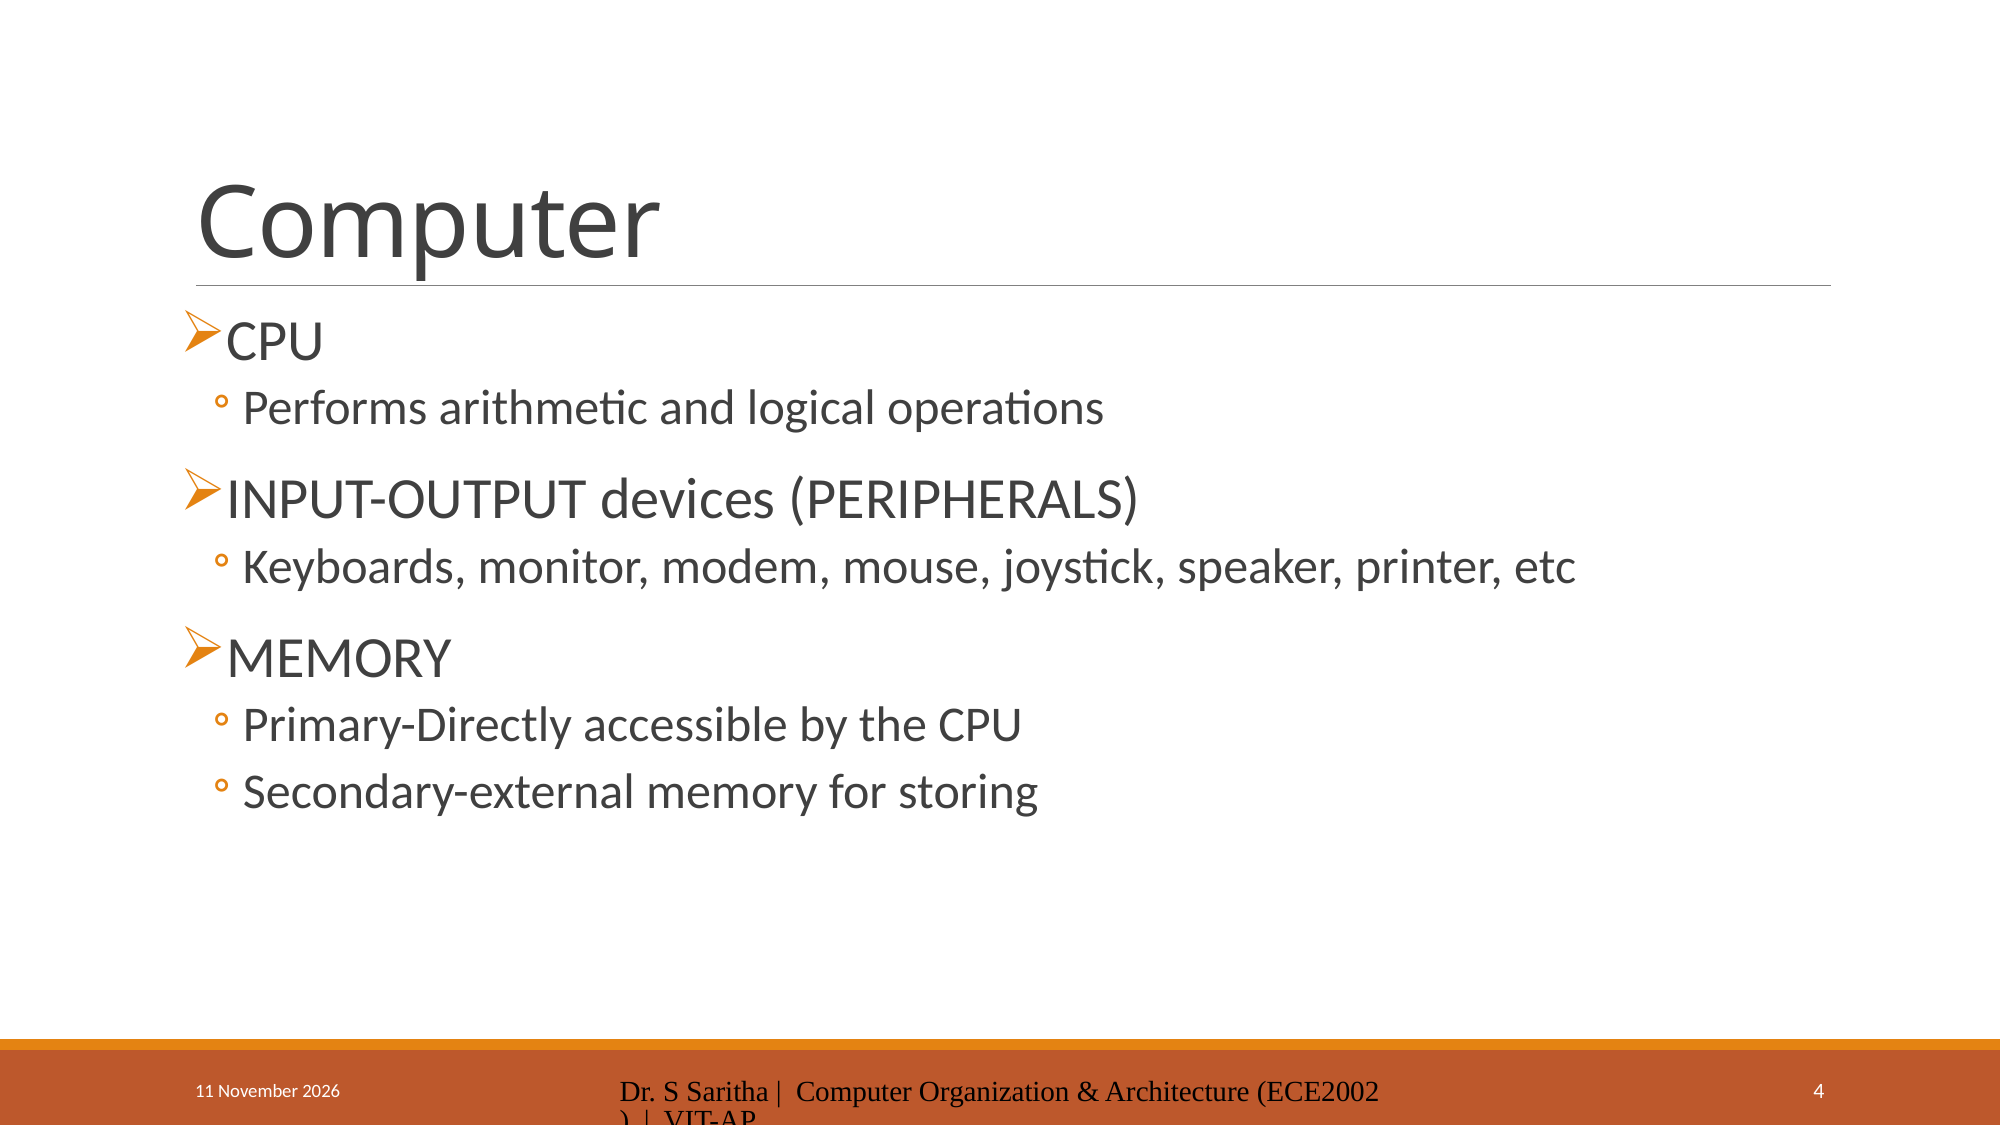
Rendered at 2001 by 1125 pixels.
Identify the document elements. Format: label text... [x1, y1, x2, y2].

slide_number 4 [1624, 1059, 1840, 1120]
title Computer [180, 47, 1830, 285]
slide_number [180, 1059, 586, 1120]
footer Dr. S Saritha | Computer Organization & Architecture (ECE2002) | VIT-AP [604, 1059, 1396, 1120]
list CPU Performs arithmetic and logical operations INPUT-OUTPUT devices (PERIPHERALS) Keyboards, monitor, modem, mouse, joystick, speaker, printer, etc MEMORY Primary-Directly accessible by the CPU Secondary-external memory for storing [180, 302, 1830, 963]
